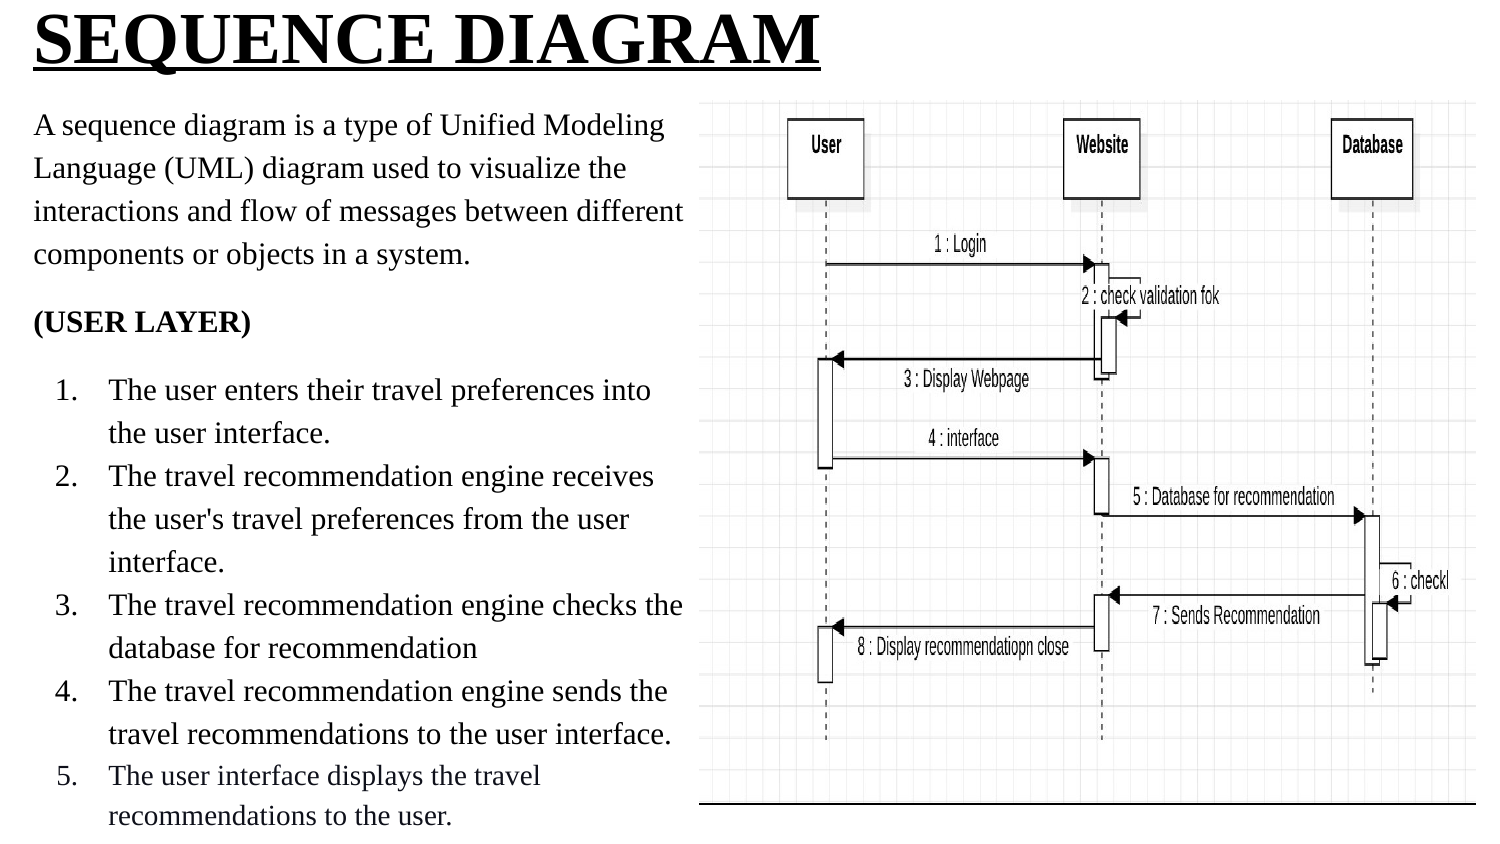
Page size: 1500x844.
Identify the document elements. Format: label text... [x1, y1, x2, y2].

list A sequence diagram is a type of Unified Modeling Language (UML) diagram used to visualize the interactions and flow of messages between different components or objects in a system. (USER LAYER) The user enters their travel preferences into the user interface. The travel recommendation engine receives the user's travel preferences from the user interface. The travel recommendation engine checks the database for recommendation The travel recommendation engine sends the travel recommendations to the user interface. The user interface displays the travel recommendations to the user. [18, 83, 708, 787]
picture [699, 100, 1476, 805]
title SEQUENCE DIAGRAM [18, 0, 1416, 69]
